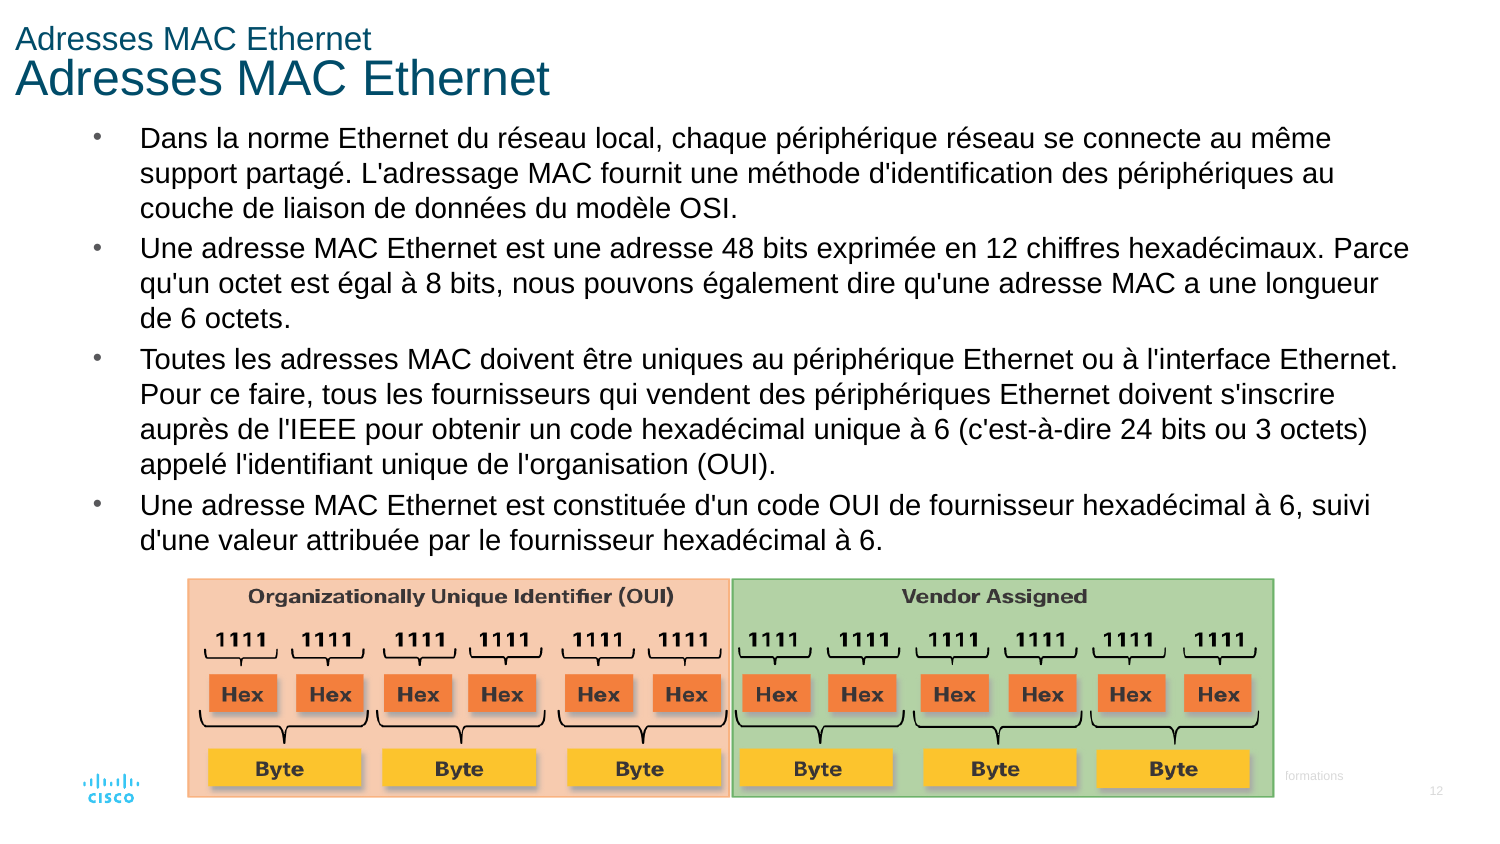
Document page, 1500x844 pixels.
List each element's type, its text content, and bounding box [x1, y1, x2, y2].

title Adresses MAC Ethernet Adresses MAC Ethernet [0, 5, 1369, 126]
picture [176, 571, 1286, 809]
list Dans la norme Ethernet du réseau local, chaque périphérique réseau se connecte au même support partagé. L'adressage MAC fournit une méthode d'identification des périphériques au couche de liaison de données du modèle OSI. Une adresse MAC Ethernet est une adresse 48 bits exprimée en 12 chiffres hexadécimaux. Parce qu'un octet est égal à 8 bits, nous pouvons également dire qu'une adresse MAC a une longueur de 6 octets. Toutes les adresses MAC doivent être uniques au périphérique Ethernet ou à l'interface Ethernet. Pour ce faire, tous les fournisseurs qui vendent des périphériques Ethernet doivent s'inscrire auprès de l'IEEE pour obtenir un code hexadécimal unique à 6 (c'est-à-dire 24 bits ou 3 octets) appelé l'identifiant unique de l'organisation (OUI). Une adresse MAC Ethernet est constituée d'un code OUI de fournisseur hexadécimal à 6, suivi d'une valeur attribuée par le fournisseur hexadécimal à 6. [77, 111, 1437, 446]
